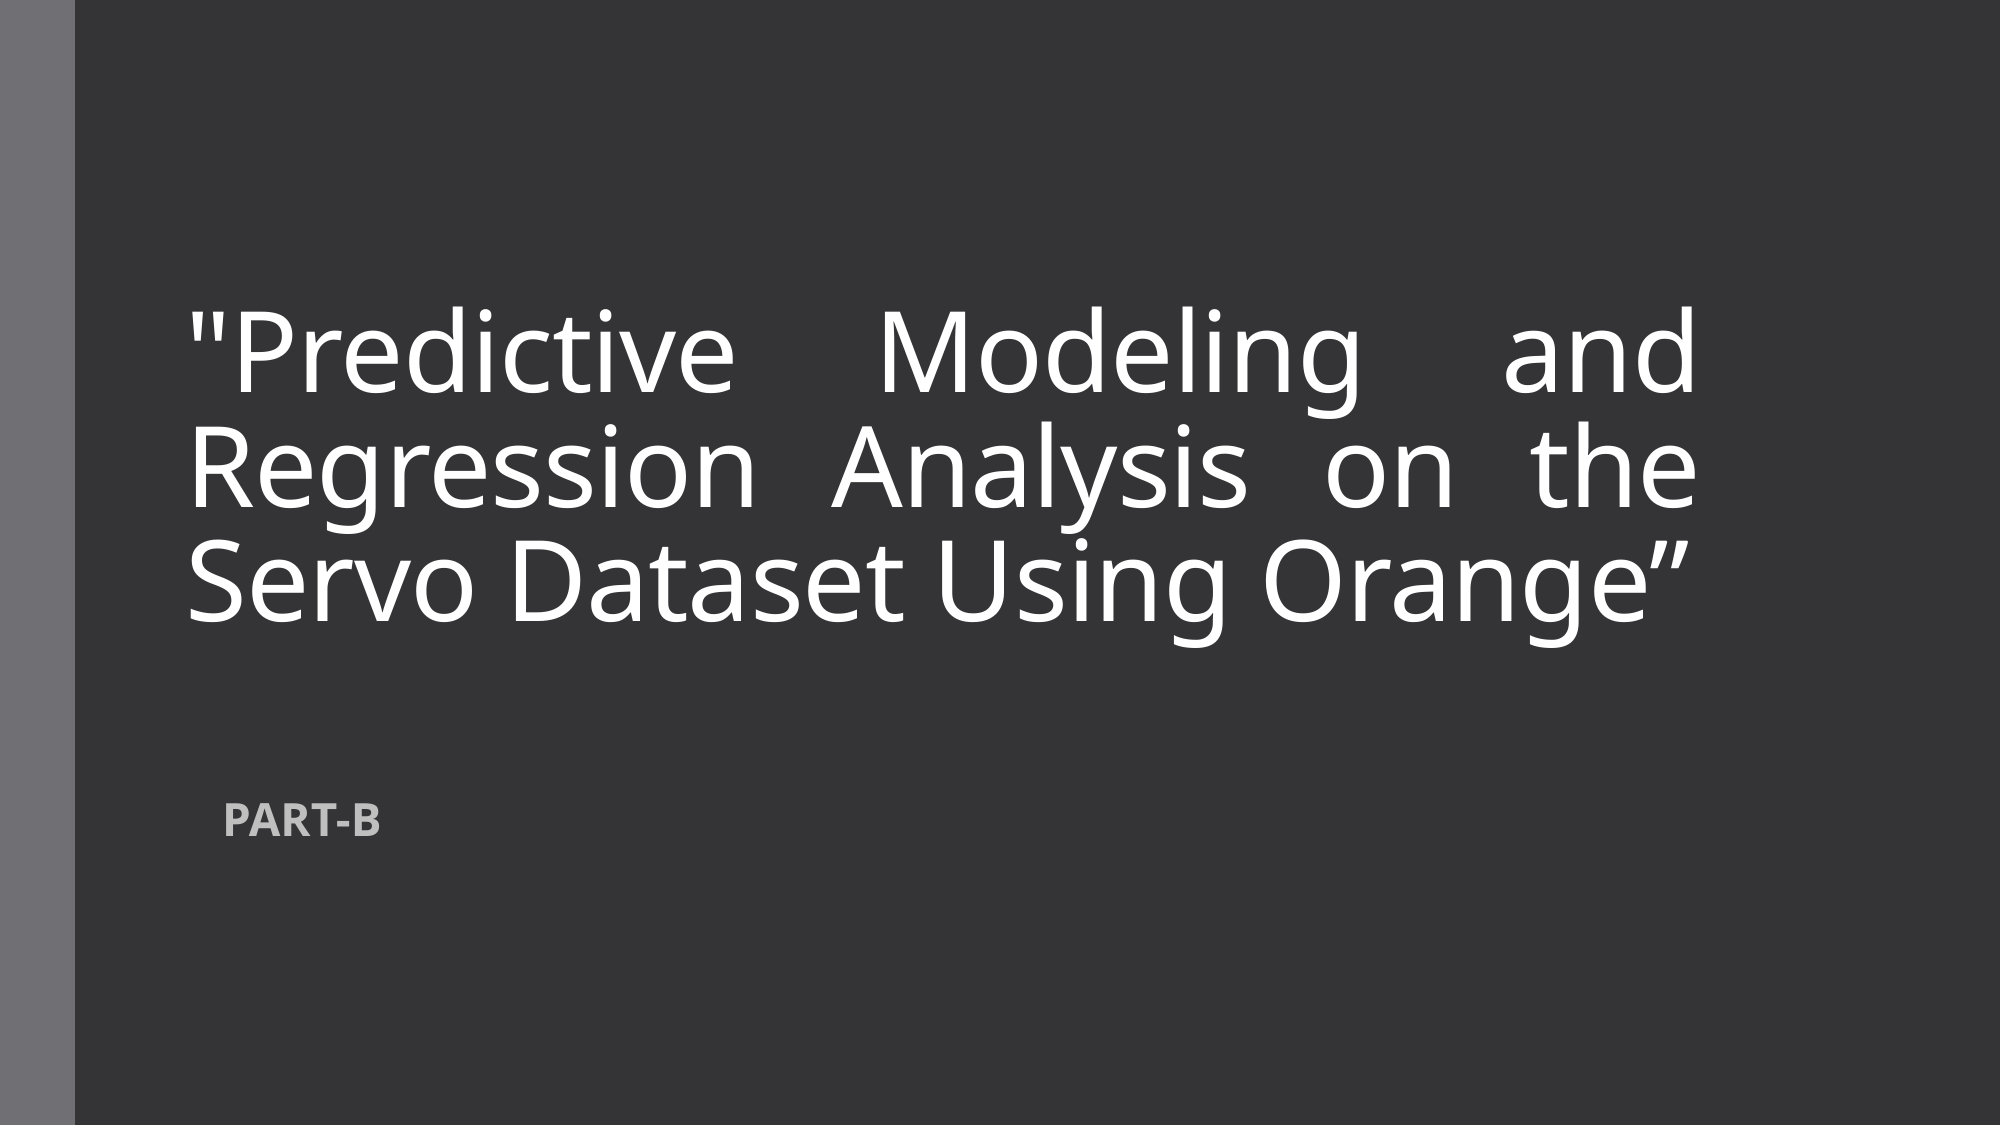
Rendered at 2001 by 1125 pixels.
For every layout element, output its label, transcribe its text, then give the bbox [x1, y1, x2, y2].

subtitle PART-B [206, 787, 1752, 1065]
title "Predictive Modeling and Regression Analysis on the Servo Dataset Using Orange” [170, 128, 1716, 653]
